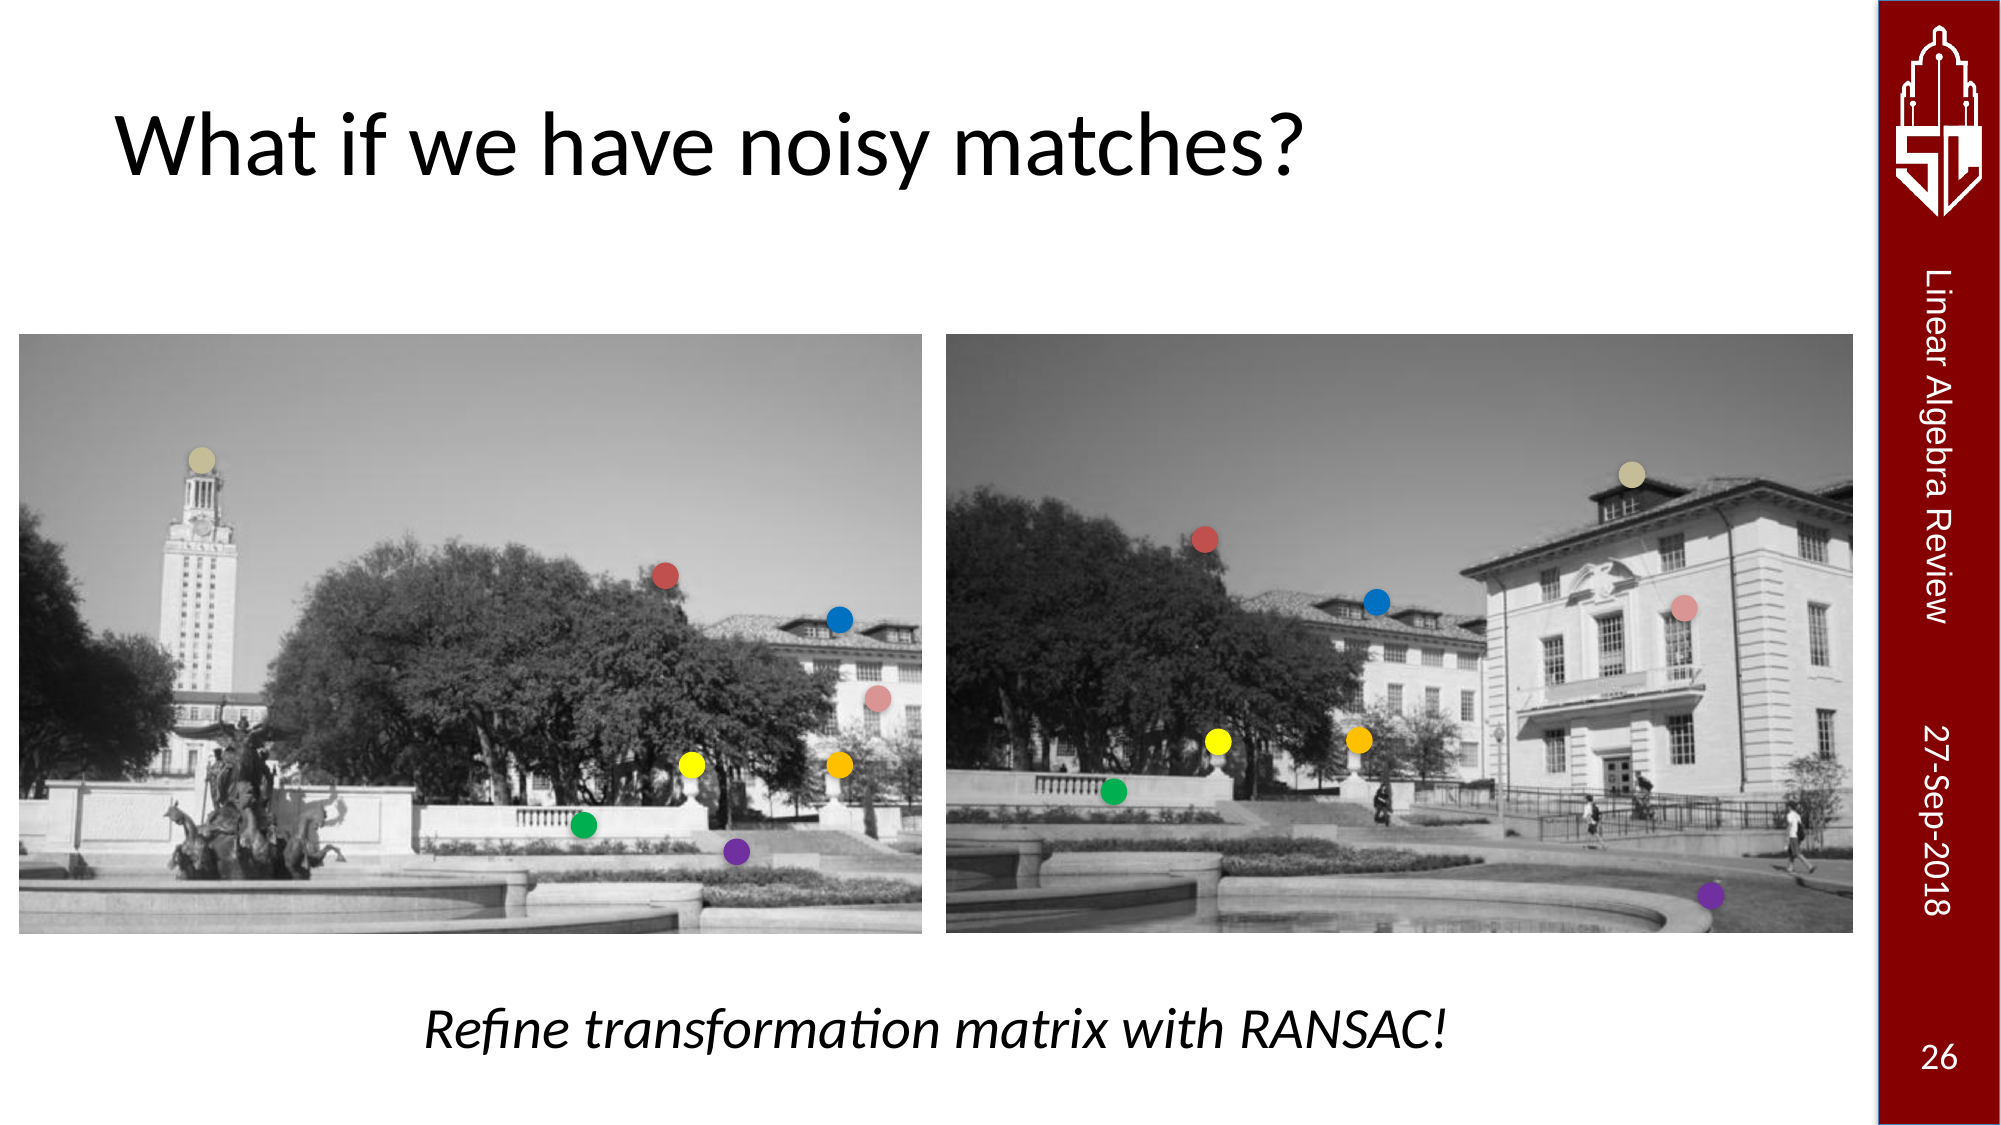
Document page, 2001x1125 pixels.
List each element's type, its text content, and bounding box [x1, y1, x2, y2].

text_box Refine transformation matrix with RANSAC! [399, 983, 1475, 1069]
picture [1896, 25, 1982, 217]
picture [946, 333, 1855, 933]
picture [19, 333, 923, 934]
title What if we have noisy matches? [99, 45, 1835, 233]
